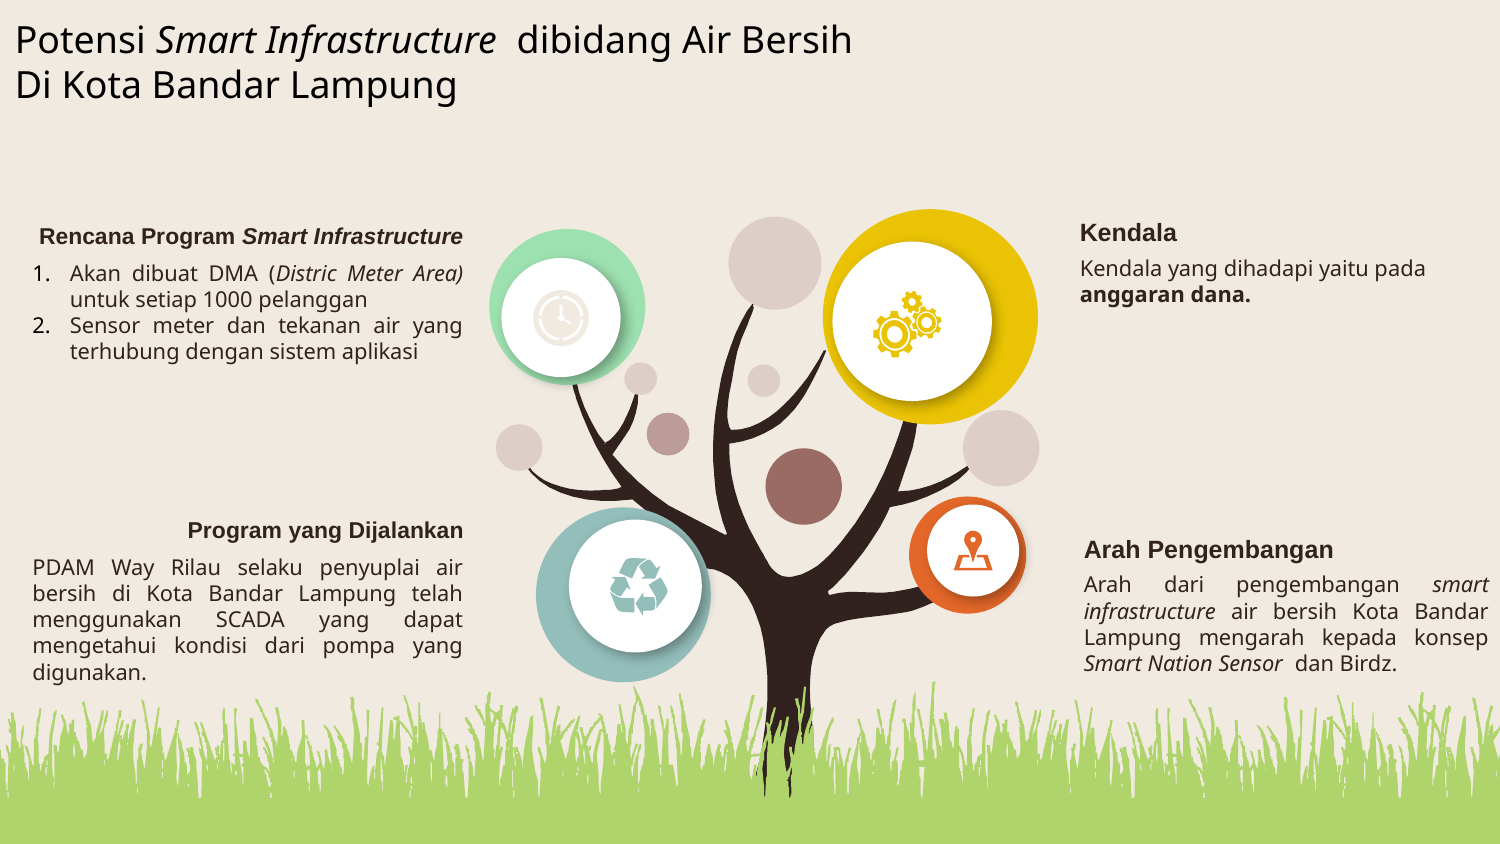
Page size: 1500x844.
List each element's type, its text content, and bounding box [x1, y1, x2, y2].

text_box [17, 507, 479, 694]
text_box Potensi Smart Infrastructure dibidang Air Bersih Di Kota Bandar Lampung [0, 8, 1266, 103]
text_box [0, 702, 483, 844]
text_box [17, 213, 479, 374]
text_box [1064, 208, 1500, 318]
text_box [1068, 525, 1500, 686]
text_box [1043, 694, 1500, 844]
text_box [489, 208, 1040, 844]
